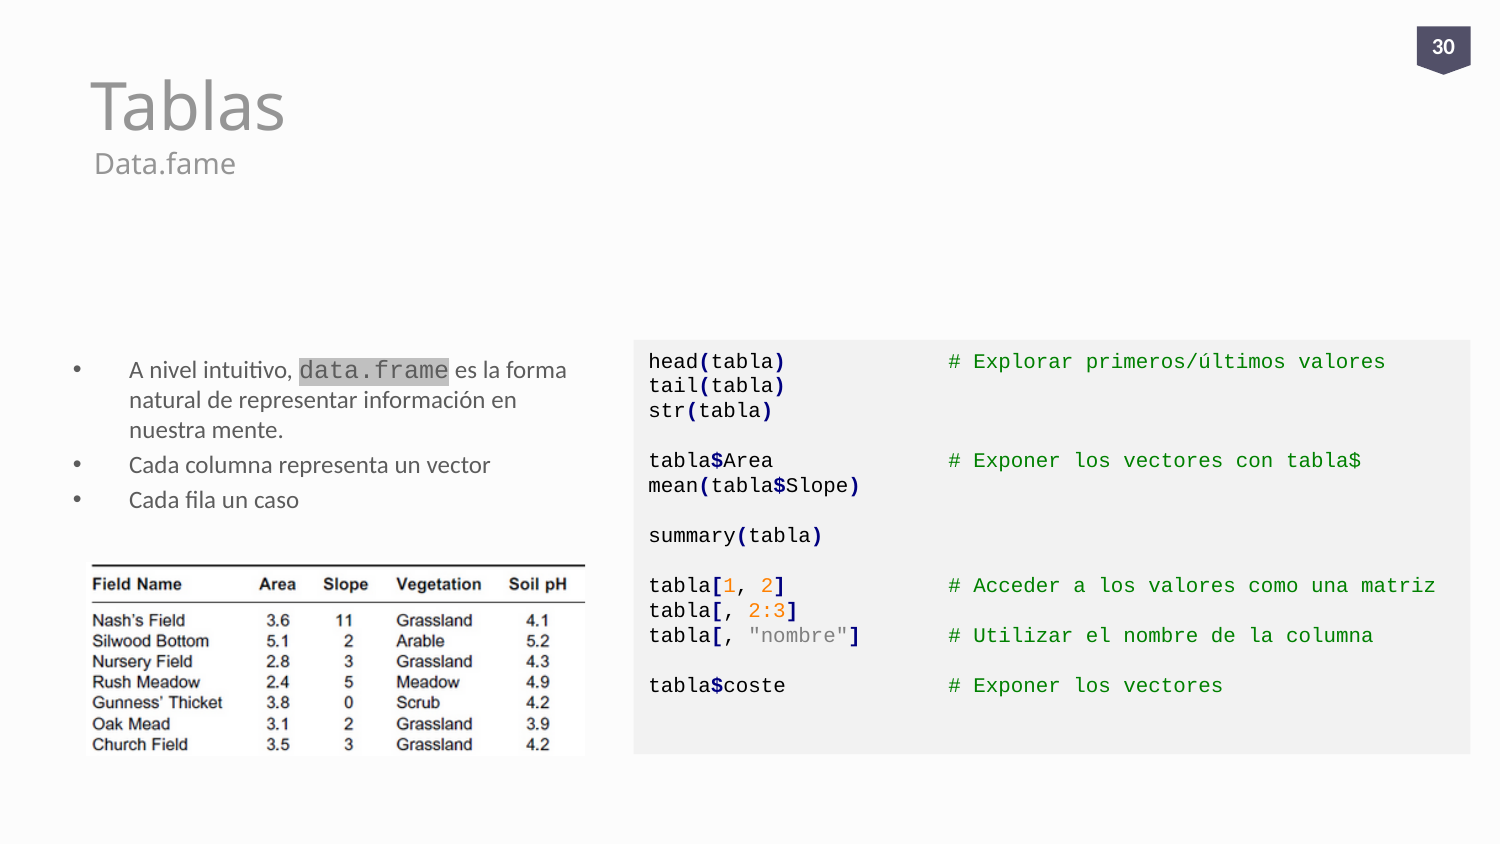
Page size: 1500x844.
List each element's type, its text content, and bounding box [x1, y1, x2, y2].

text_box A nivel intuitivo, data.frame es la forma natural de representar información en nuestra mente. Cada columna representa un vector Cada fila un caso [57, 346, 614, 520]
picture [85, 561, 586, 756]
text_box 30 [1414, 24, 1473, 77]
text_box head(tabla) # Explorar primeros/últimos valores tail(tabla) str(tabla) tabla$Area # Exponer los vectores con tabla$ mean(tabla$Slope) summary(tabla) tabla[1, 2] # Acceder a los valores como una matriz tabla[, 2:3] tabla[, "nombre"] # Utilizar el nombre de la columna tabla$coste # Exponer los vectores [633, 339, 1471, 755]
title Tablas [75, 33, 1425, 175]
text_box Data.fame [78, 132, 1429, 193]
